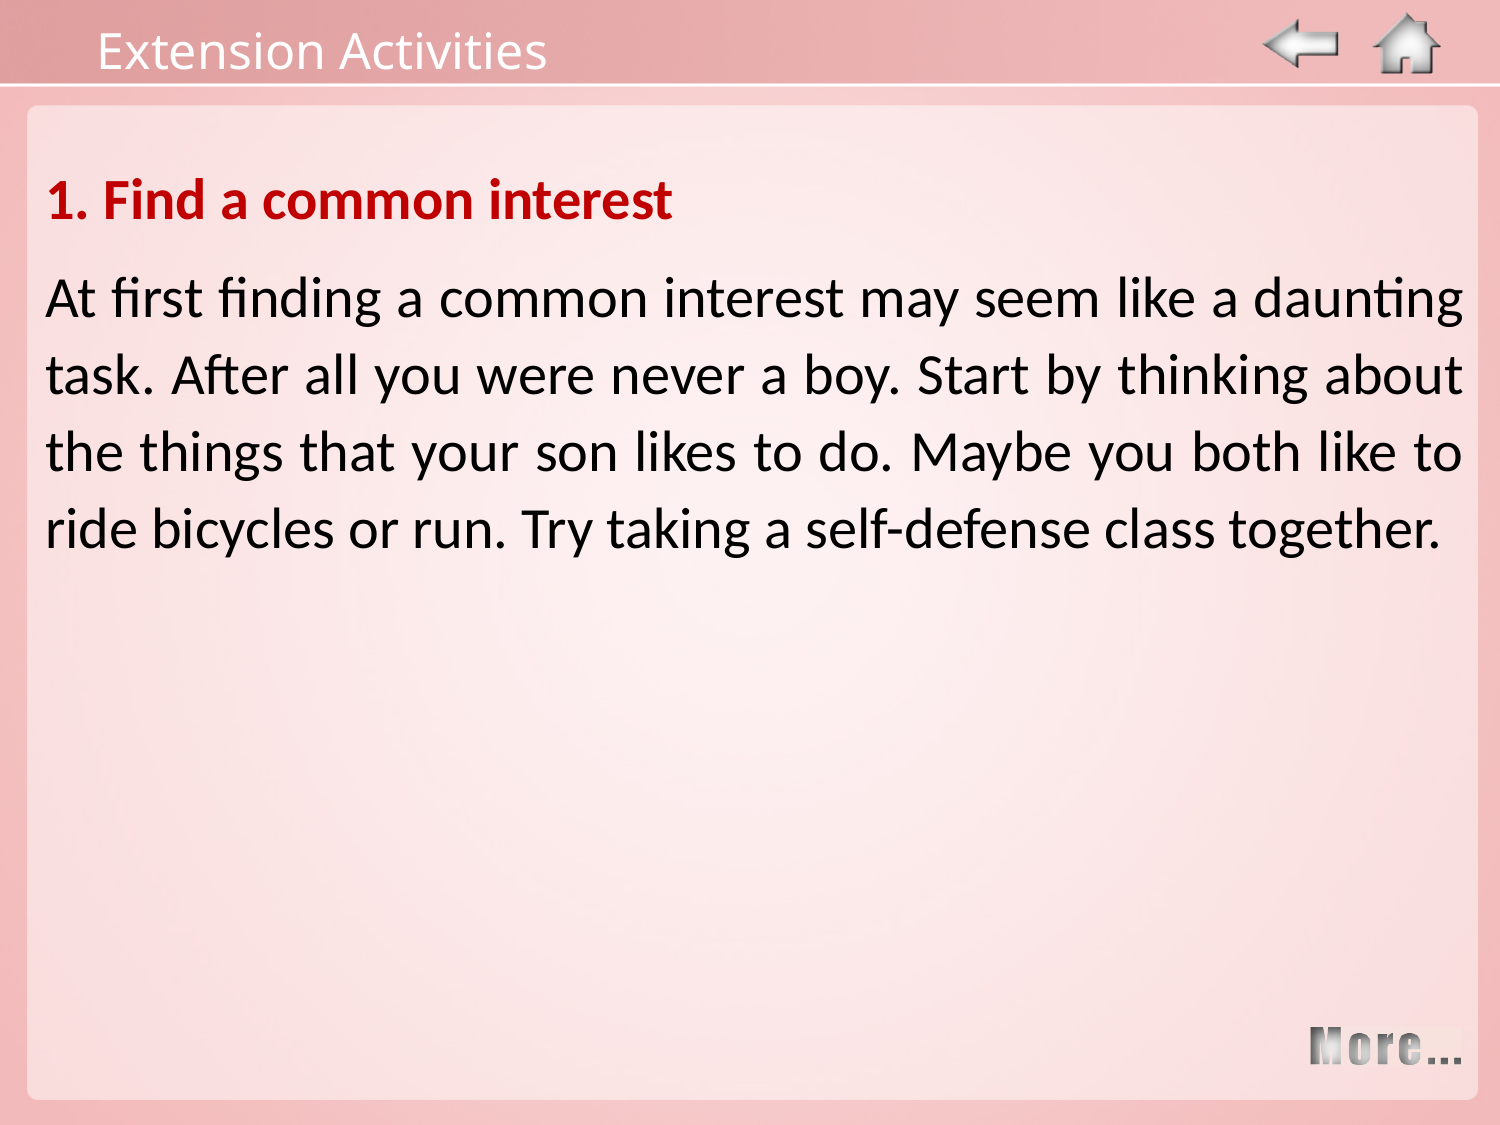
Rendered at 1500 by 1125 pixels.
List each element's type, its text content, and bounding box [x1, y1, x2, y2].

picture [0, 0, 1500, 1125]
text_box Extension Activities [82, 11, 564, 87]
list 1. Find a common interest At first finding a common interest may seem like a daunting task. After all you were never a boy. Start by thinking about the things that your son likes to do. Maybe you both like to ride bicycles or run. Try taking a self-defense class together. [29, 146, 1480, 607]
